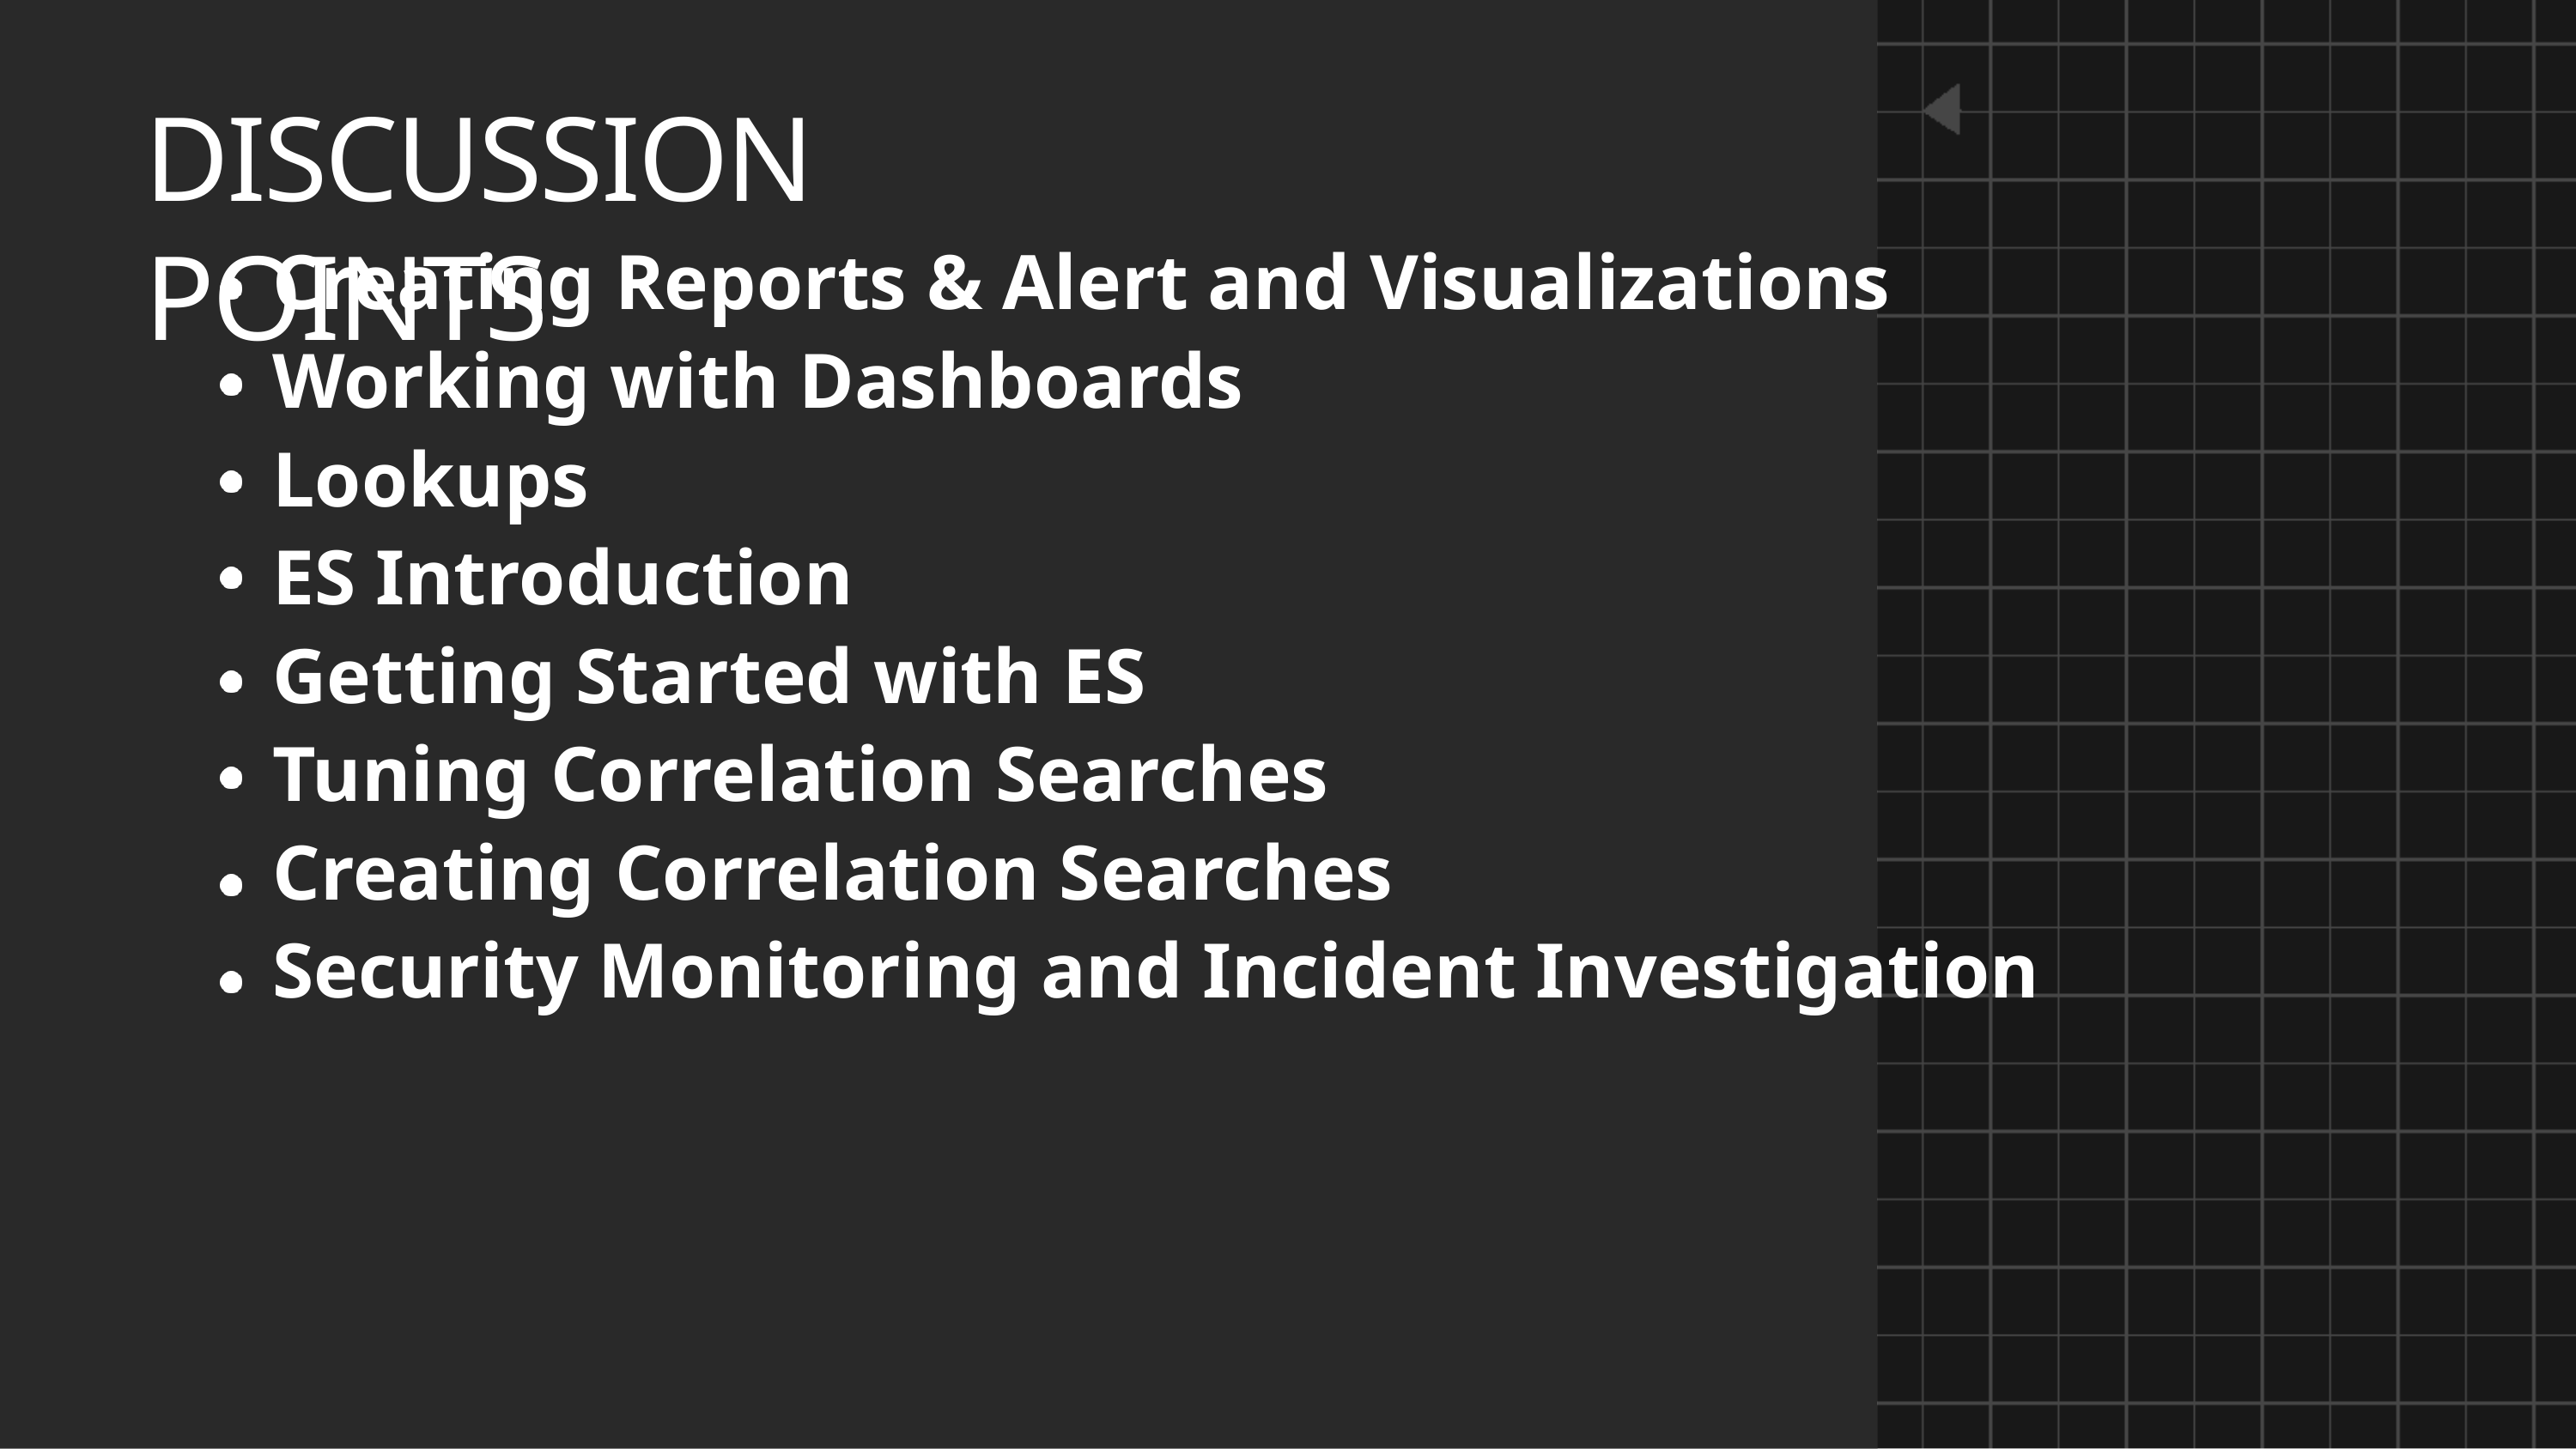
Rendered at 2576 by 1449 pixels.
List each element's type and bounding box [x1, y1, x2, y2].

picture [1877, 0, 2576, 1449]
text_box [0, 0, 1874, 1449]
